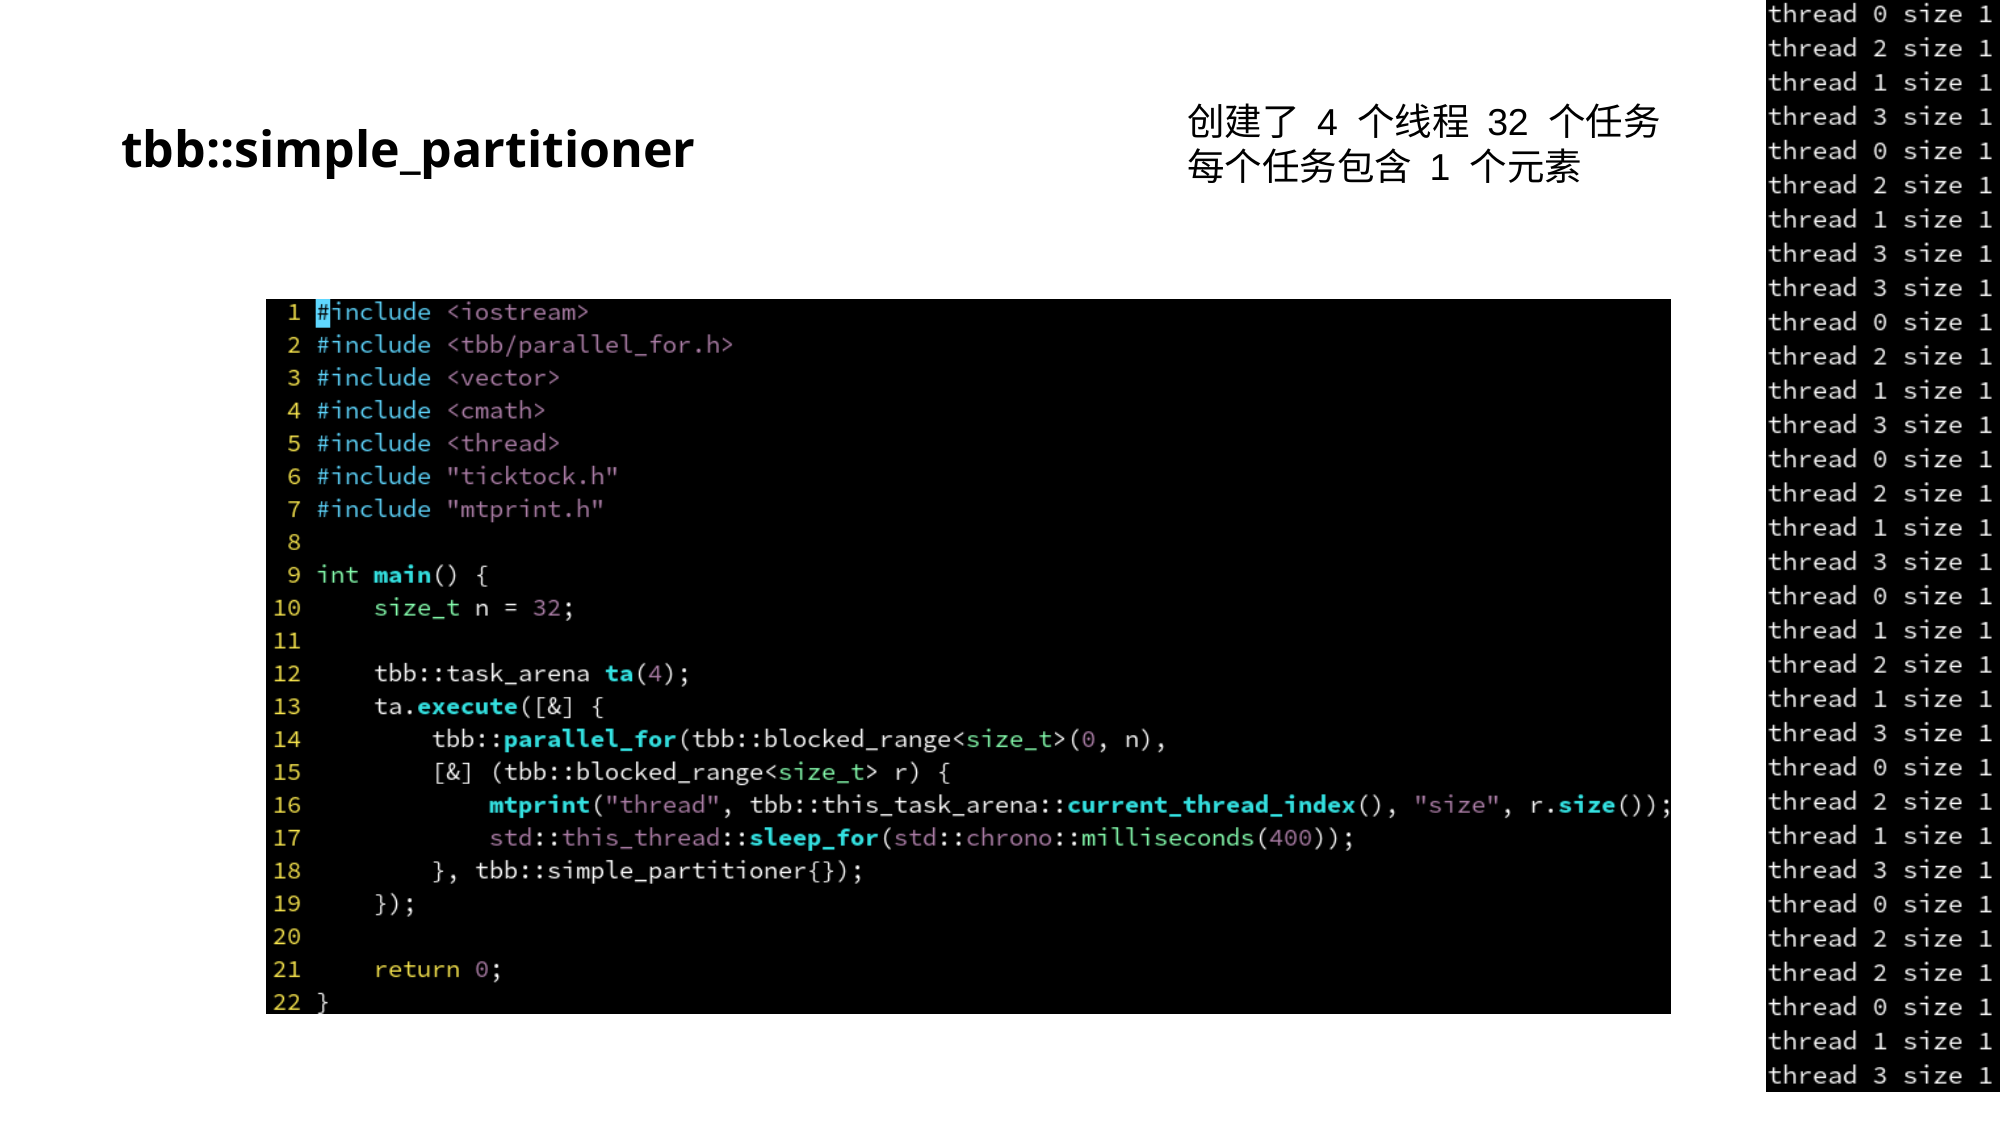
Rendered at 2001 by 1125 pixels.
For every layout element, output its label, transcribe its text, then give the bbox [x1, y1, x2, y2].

title tbb::simple_partitioner [106, 42, 1766, 260]
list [266, 299, 1671, 1014]
text_box 创建了 4 个线程 32 个任务 每个任务包含 1 个元素 [1172, 90, 1766, 196]
picture [1766, 0, 2000, 1092]
